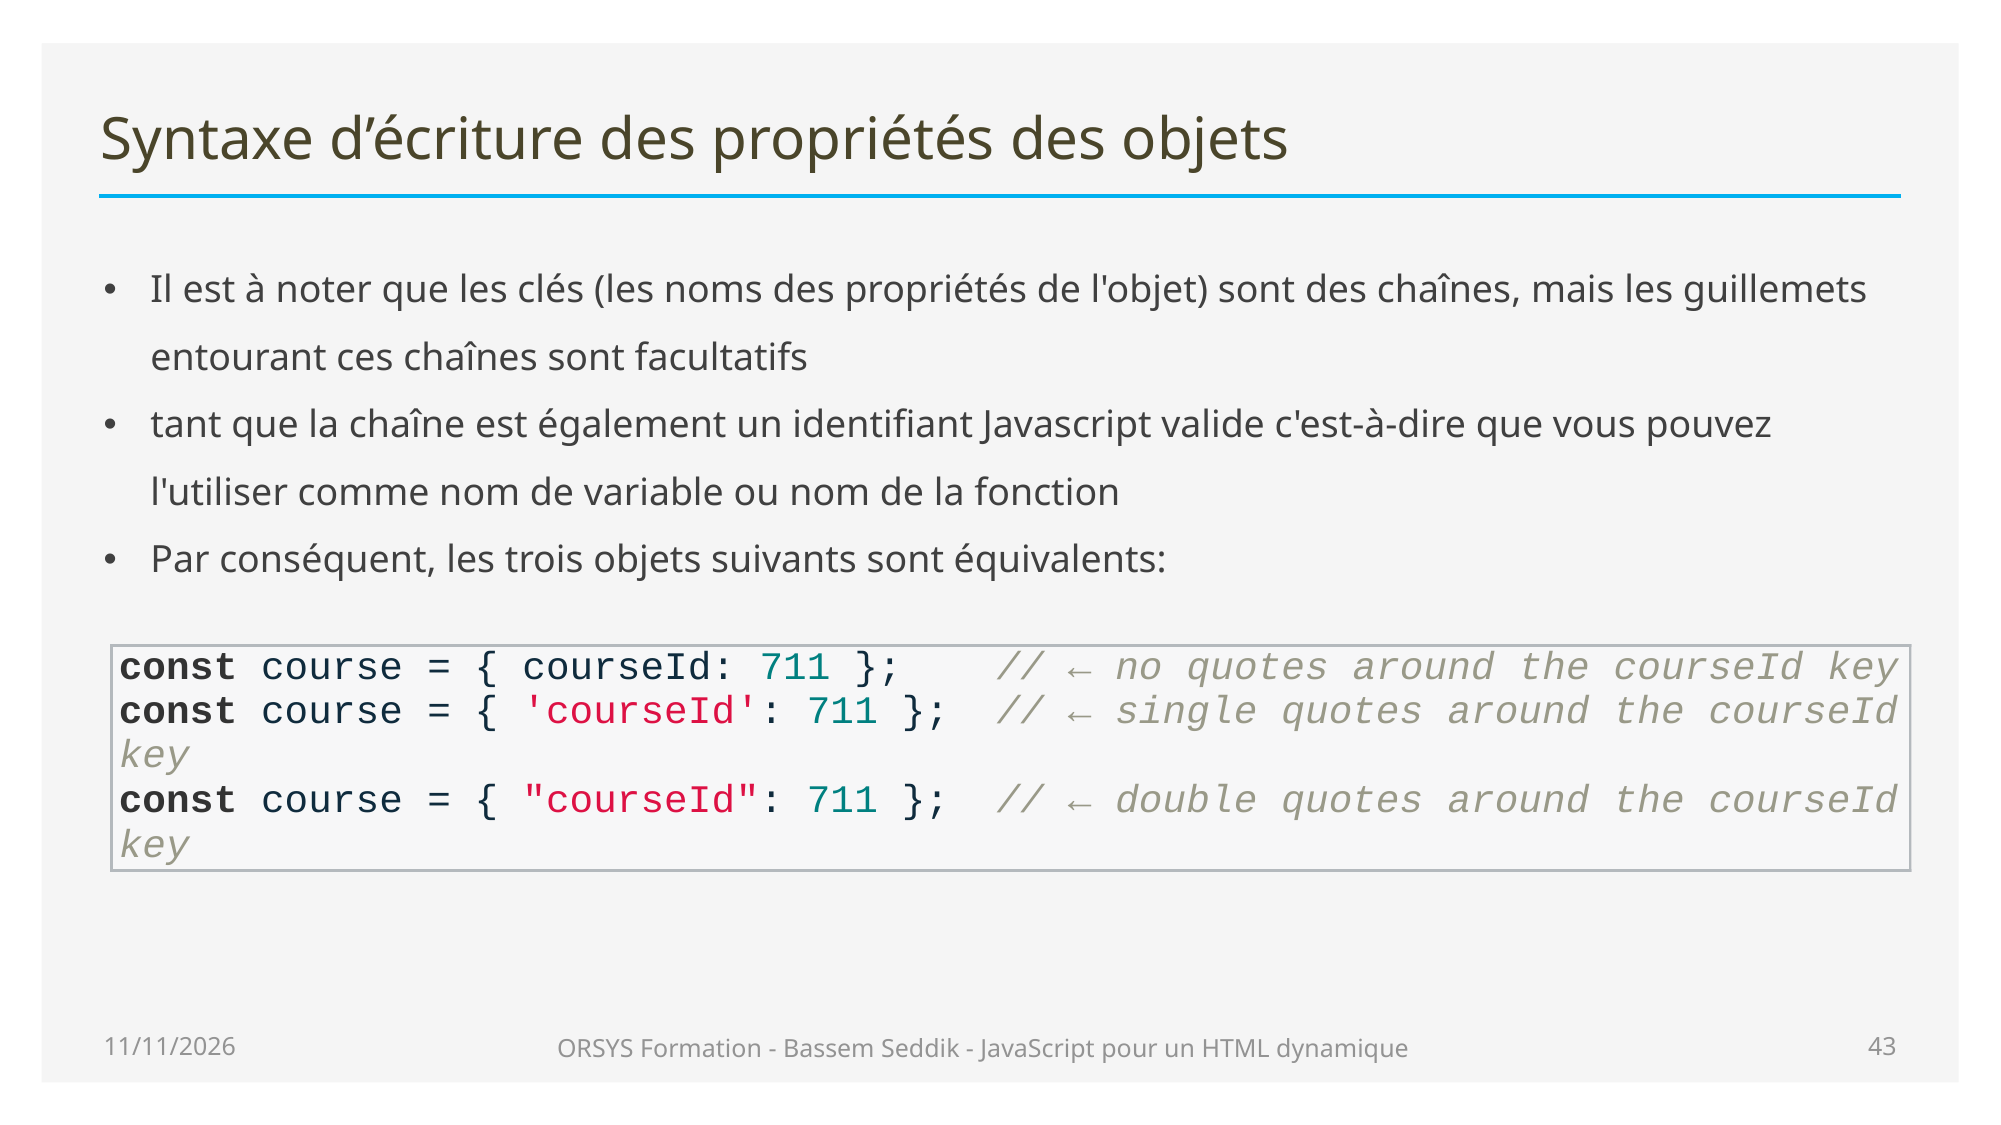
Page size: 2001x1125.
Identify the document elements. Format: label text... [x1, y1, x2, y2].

slide_number 43 [1626, 1017, 1912, 1078]
footer ORSYS Formation - Bassem Seddik - JavaScript pour un HTML dynamique [340, 1017, 1626, 1078]
title Syntaxe d’écriture des propriétés des objets [85, 73, 1888, 179]
picture [109, 643, 1912, 872]
list Il est à noter que les clés (les noms des propriétés de l'objet) sont des chaînes, mais les guillemets entourant ces chaînes sont facultatifs tant que la chaîne est également un identifiant Javascript valide c'est-à-dire que vous pouvez l'utiliser comme nom de variable ou nom de la fonction Par conséquent, les trois objets suivants sont équivalents: [88, 235, 1891, 978]
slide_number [88, 1017, 340, 1078]
